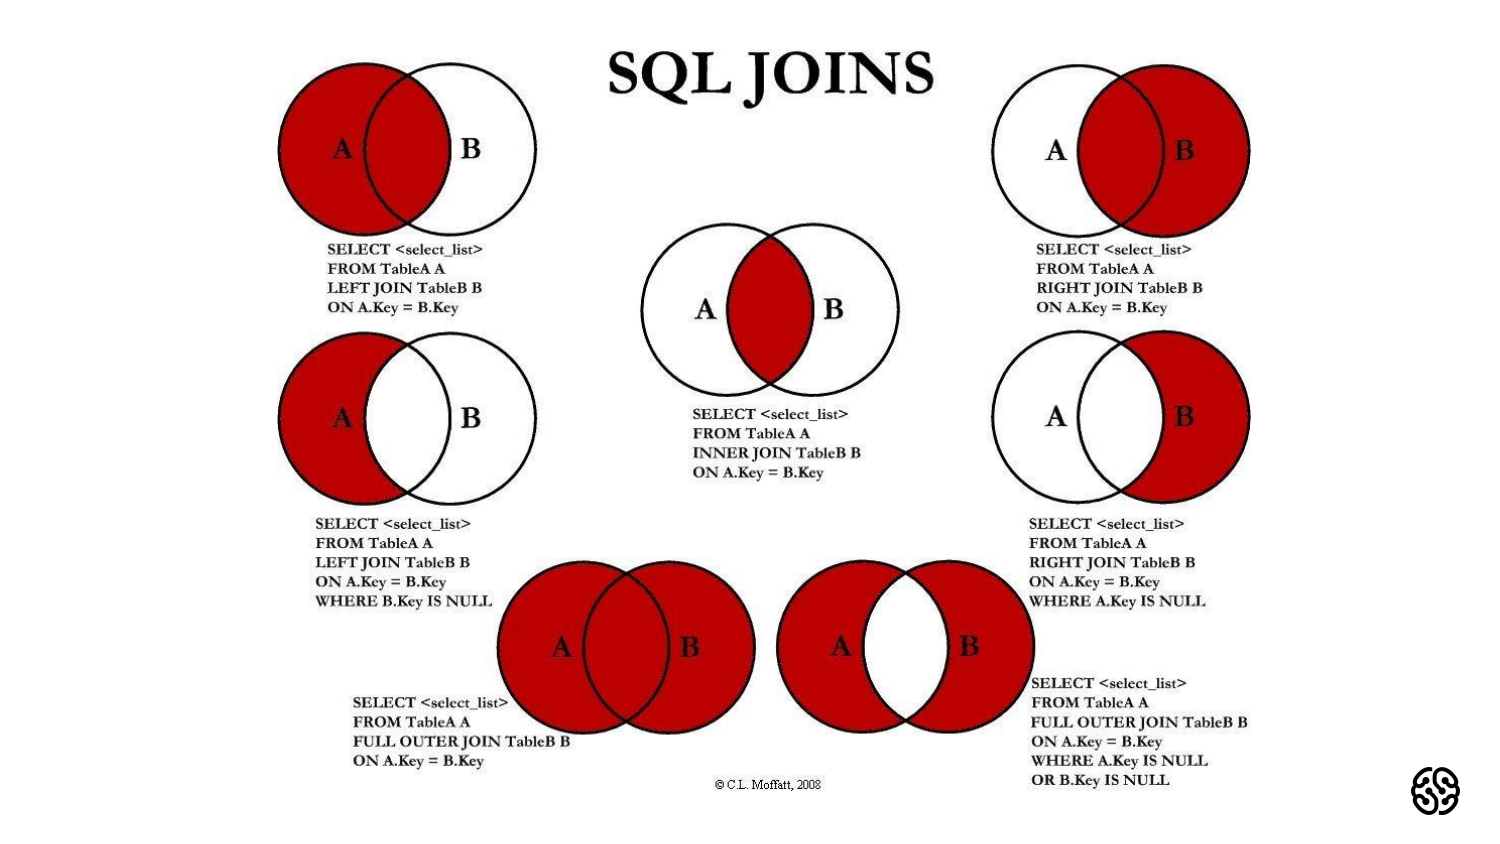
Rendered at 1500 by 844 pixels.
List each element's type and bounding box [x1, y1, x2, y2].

picture [1411, 767, 1460, 815]
picture [276, 25, 1251, 792]
